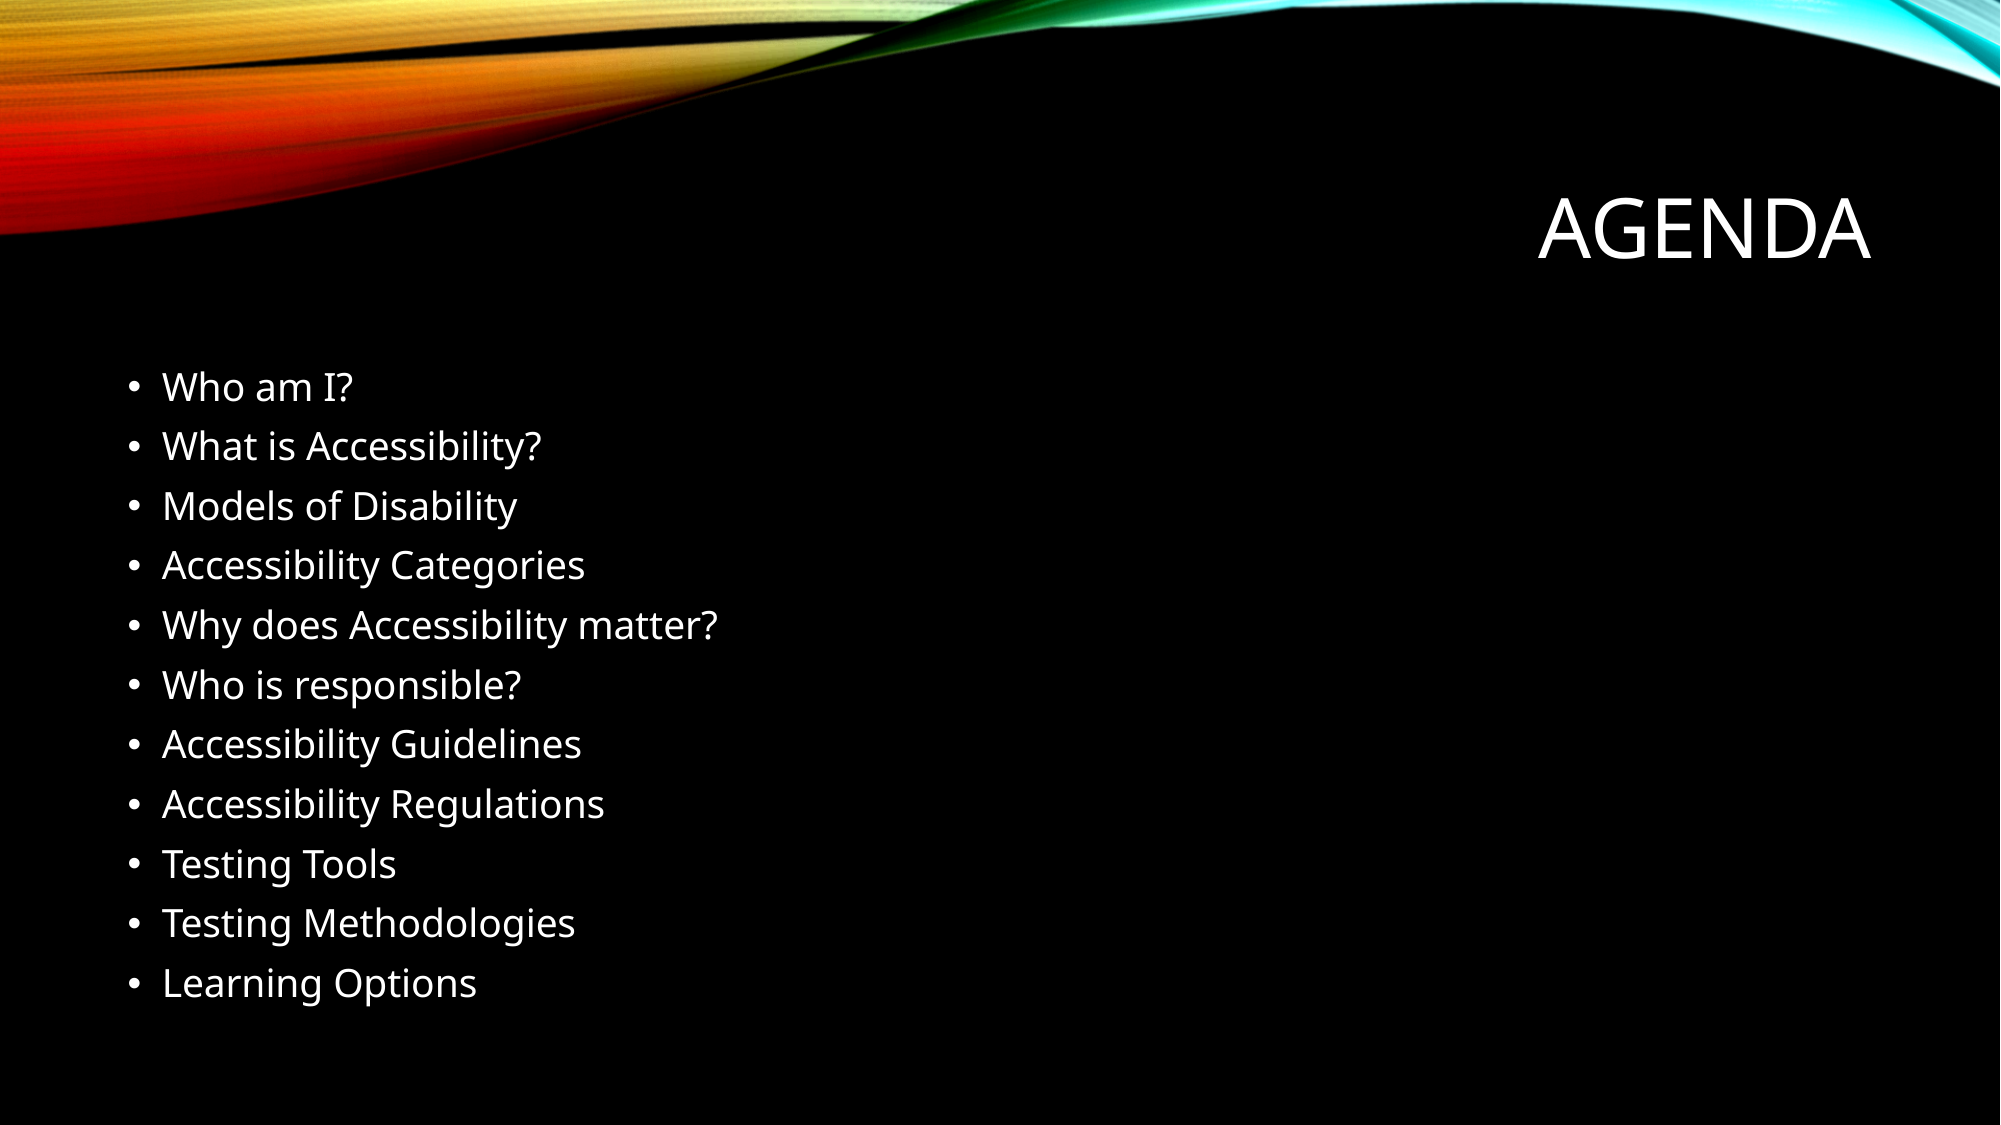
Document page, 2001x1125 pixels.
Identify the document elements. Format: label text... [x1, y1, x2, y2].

title Agenda [474, 125, 1888, 338]
list Who am I? What is Accessibility? Models of Disability Accessibility Categories Why does Accessibility matter? Who is responsible? Accessibility Guidelines Accessibility Regulations Testing Tools Testing Methodologies Learning Options [112, 360, 1888, 1021]
picture [0, 0, 2000, 237]
